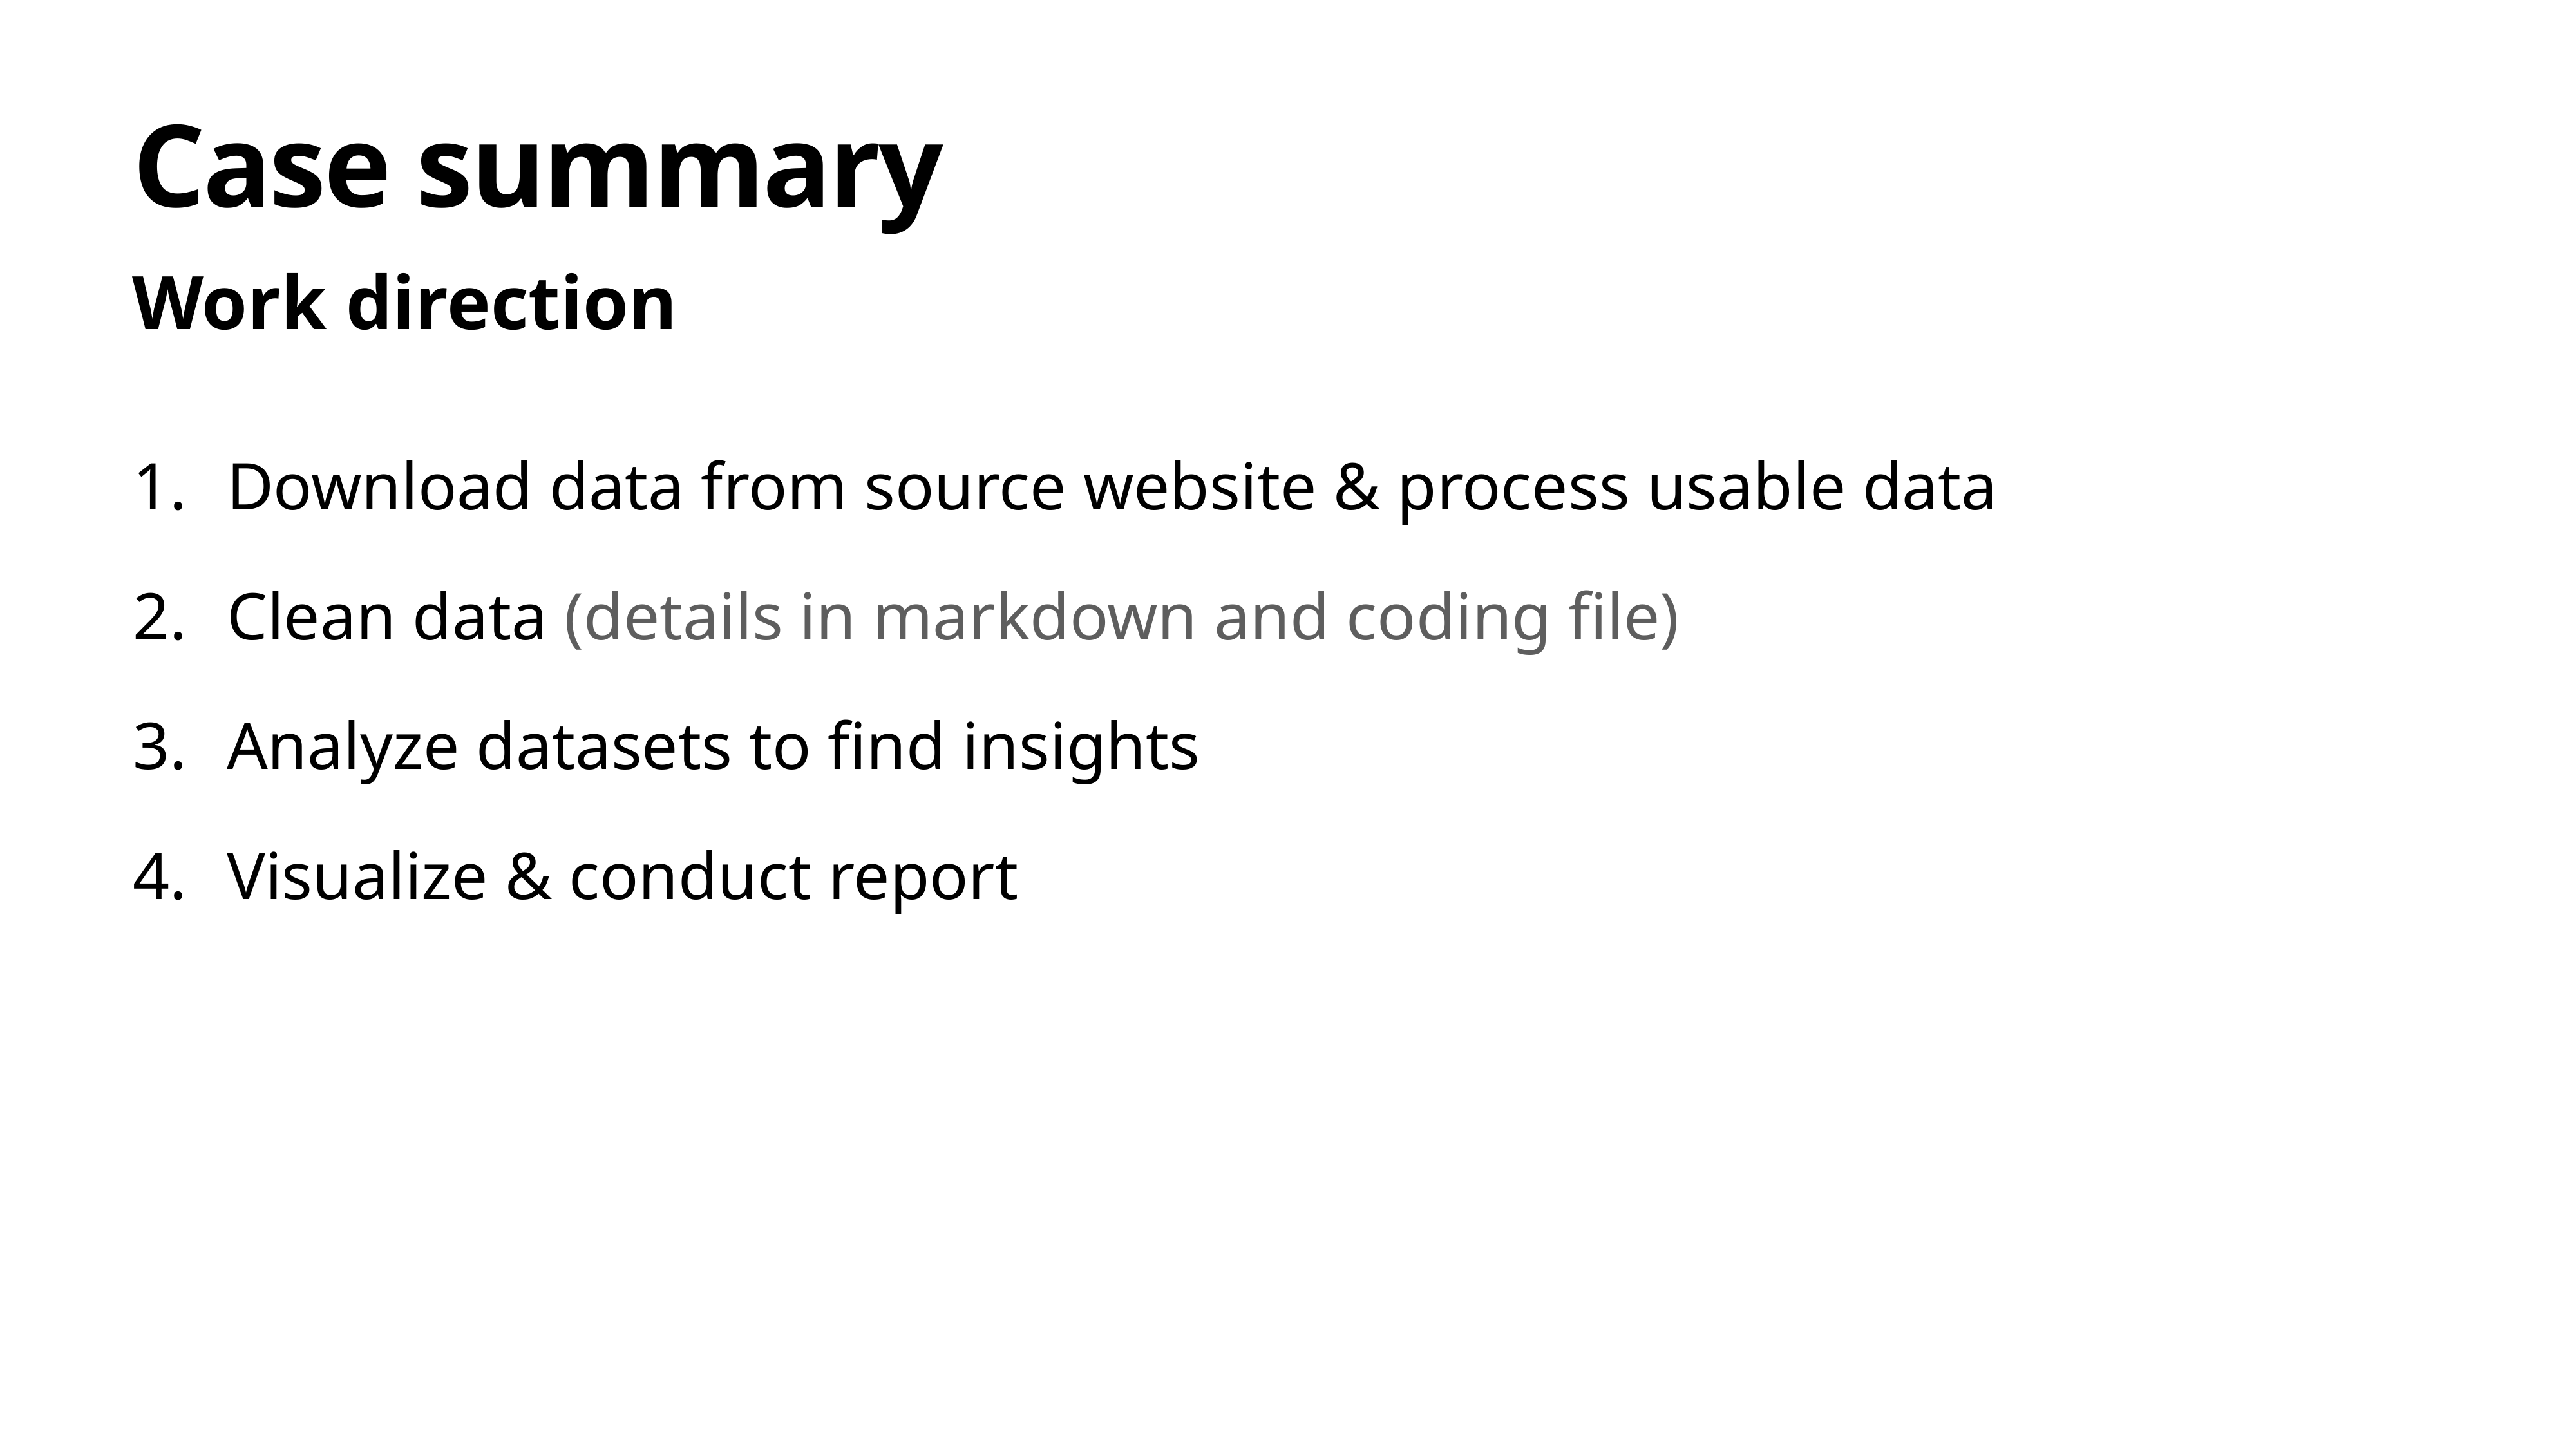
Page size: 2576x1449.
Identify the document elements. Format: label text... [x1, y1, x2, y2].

list Download data from source website & process usable data Clean data (details in markdown and coding file) Analyze datasets to find insights Visualize & conduct report [127, 448, 2449, 1321]
list Work direction [127, 250, 2449, 350]
title Case summary [127, 113, 2449, 250]
